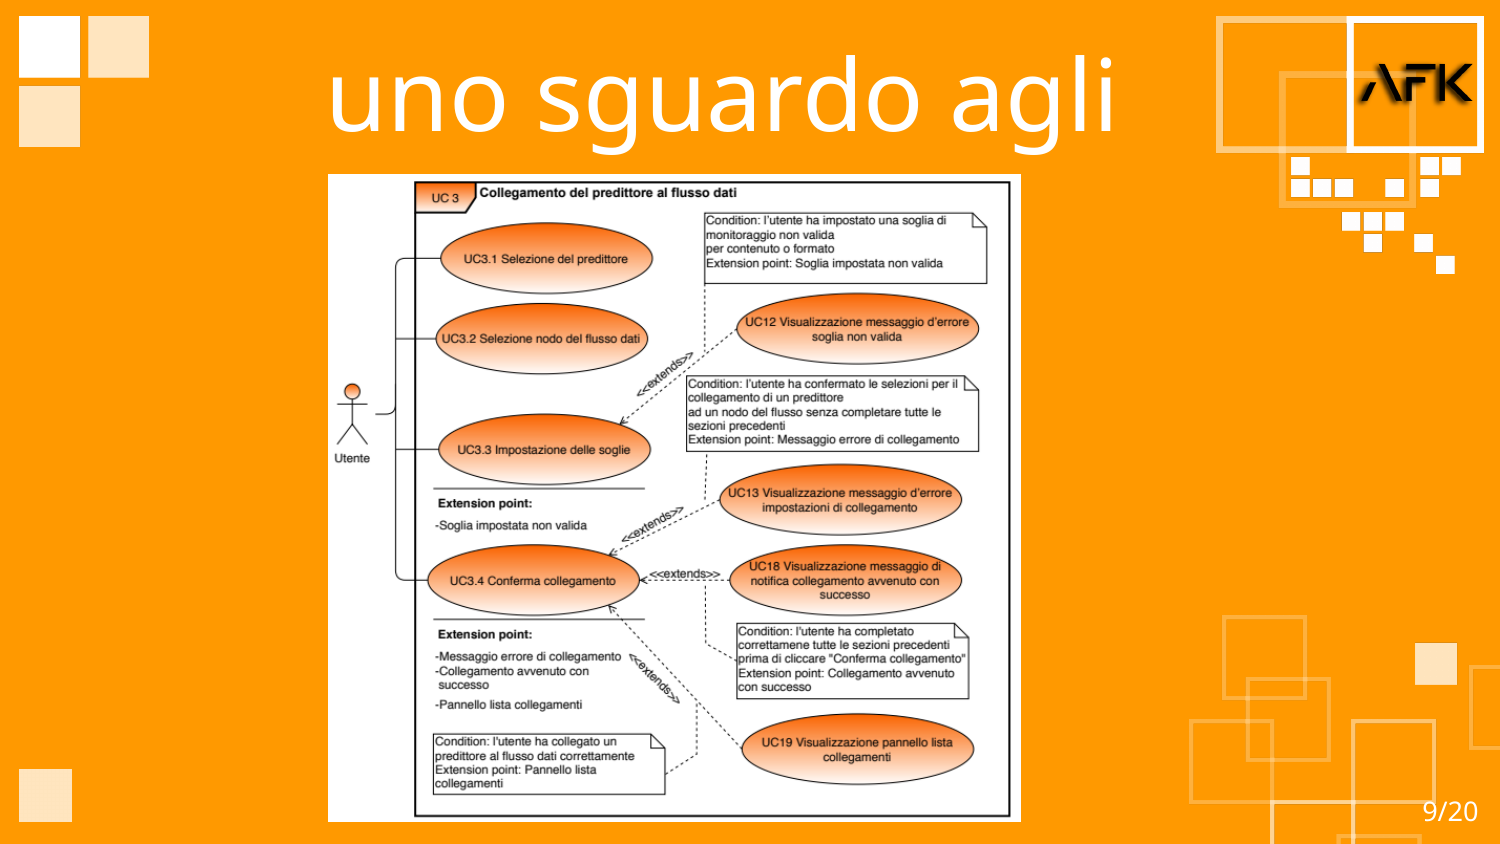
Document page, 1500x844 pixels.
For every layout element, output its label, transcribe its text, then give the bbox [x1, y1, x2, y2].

picture [328, 174, 1021, 823]
picture [19, 16, 149, 147]
picture [19, 769, 72, 823]
picture [1189, 614, 1500, 844]
picture [1216, 16, 1484, 274]
text_box uno sguardo agli uml (2) [253, 16, 1192, 170]
